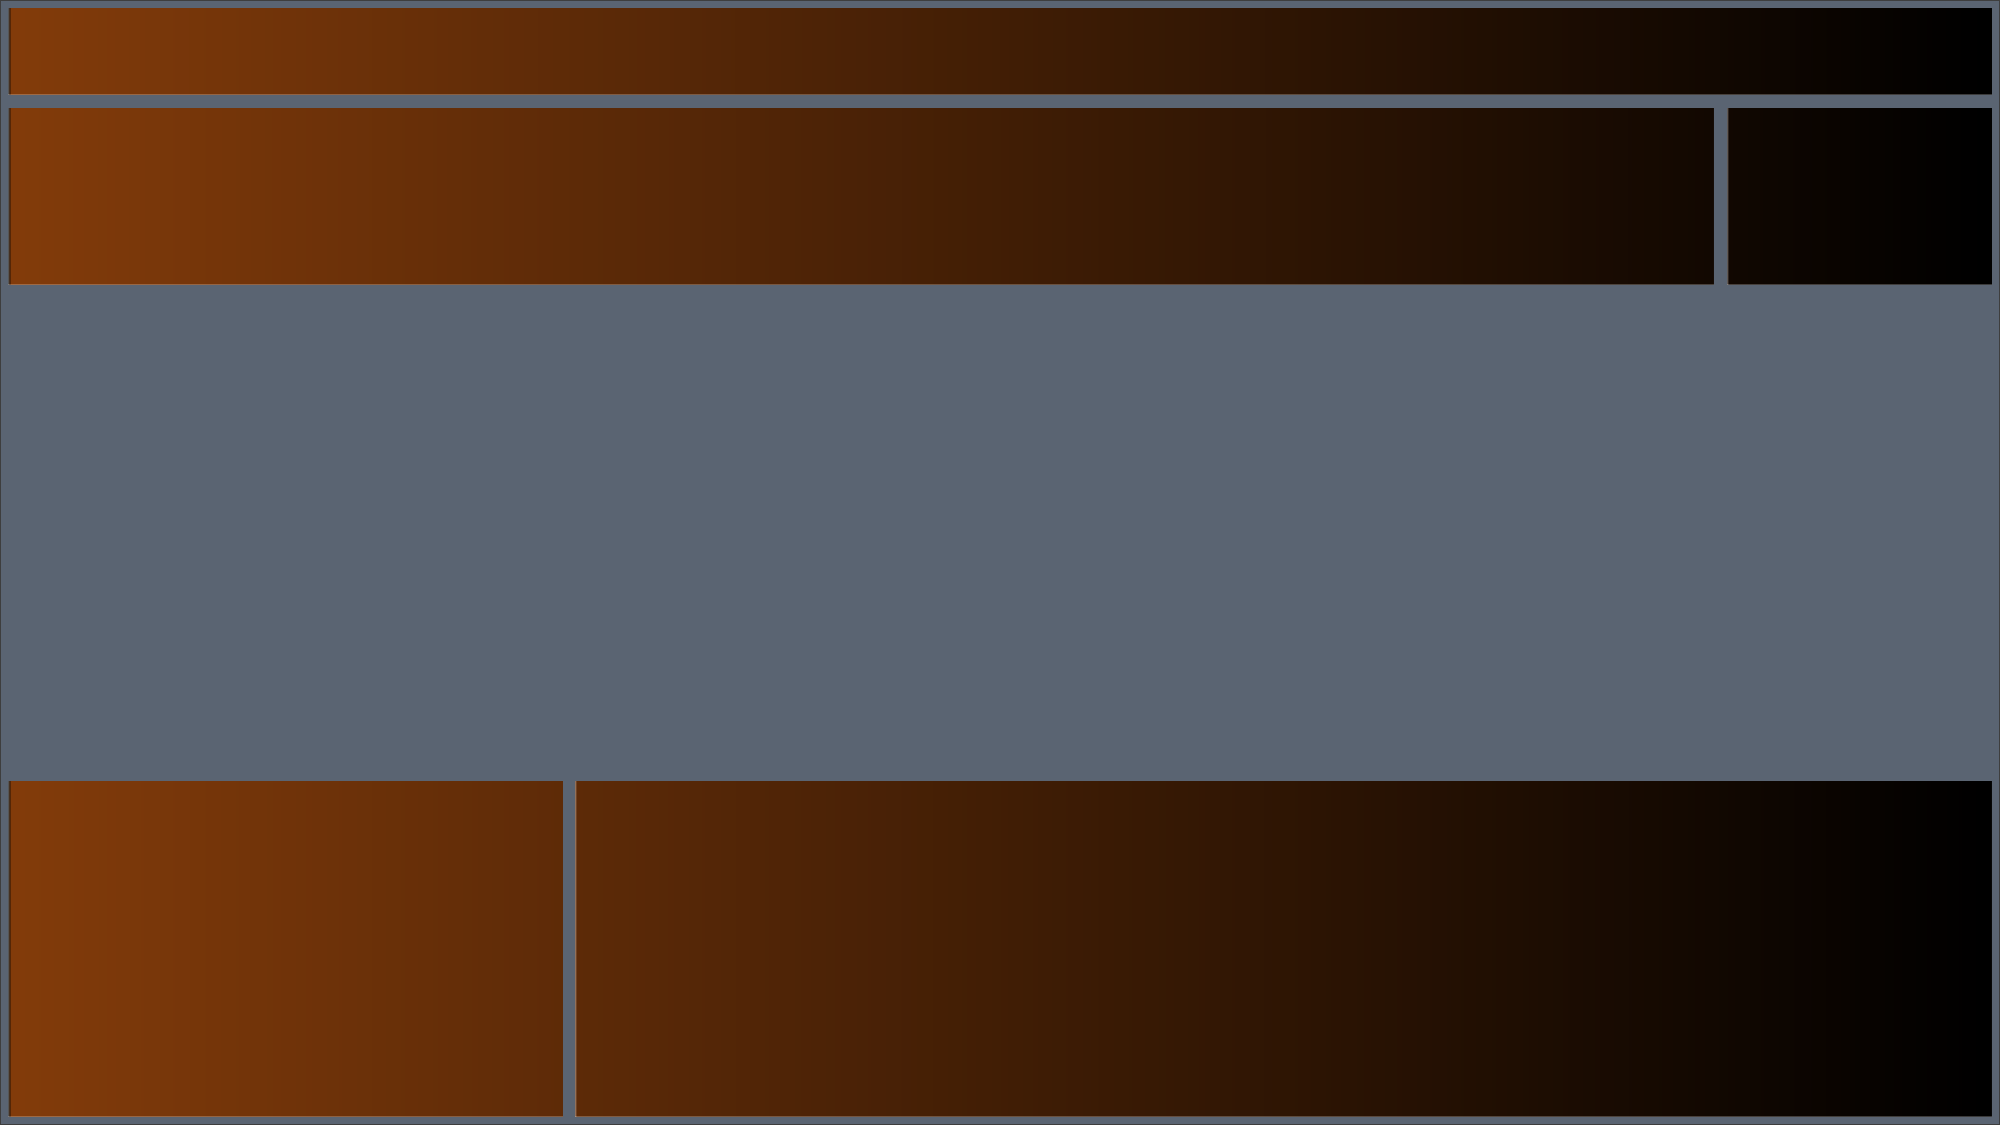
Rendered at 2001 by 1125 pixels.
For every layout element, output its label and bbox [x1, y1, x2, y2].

text_box [0, 0, 2000, 1125]
